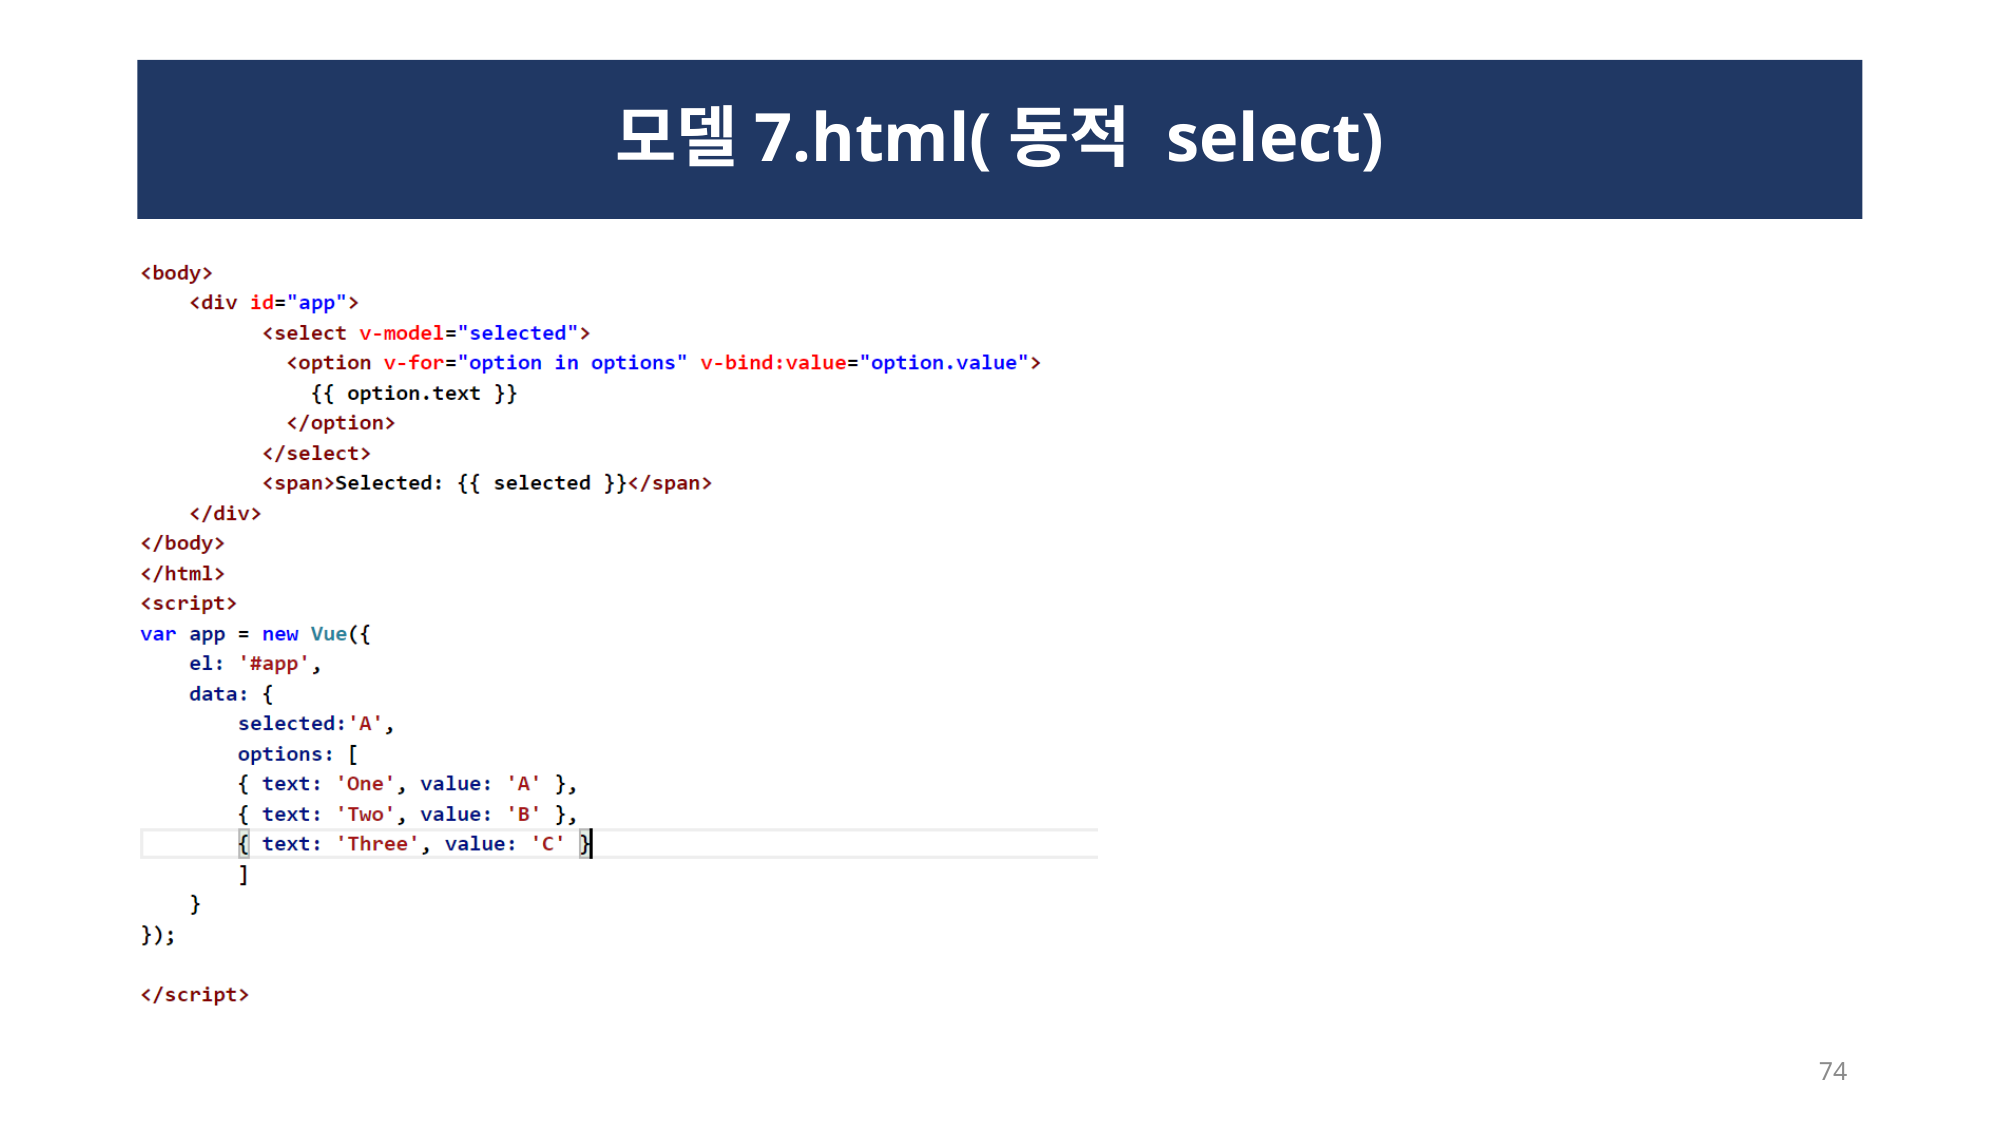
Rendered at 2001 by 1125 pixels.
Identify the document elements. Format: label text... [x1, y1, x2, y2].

title 모델7.html(동적 select) [137, 59, 1863, 219]
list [137, 248, 1098, 1014]
slide_number 74 [1412, 1042, 1863, 1103]
